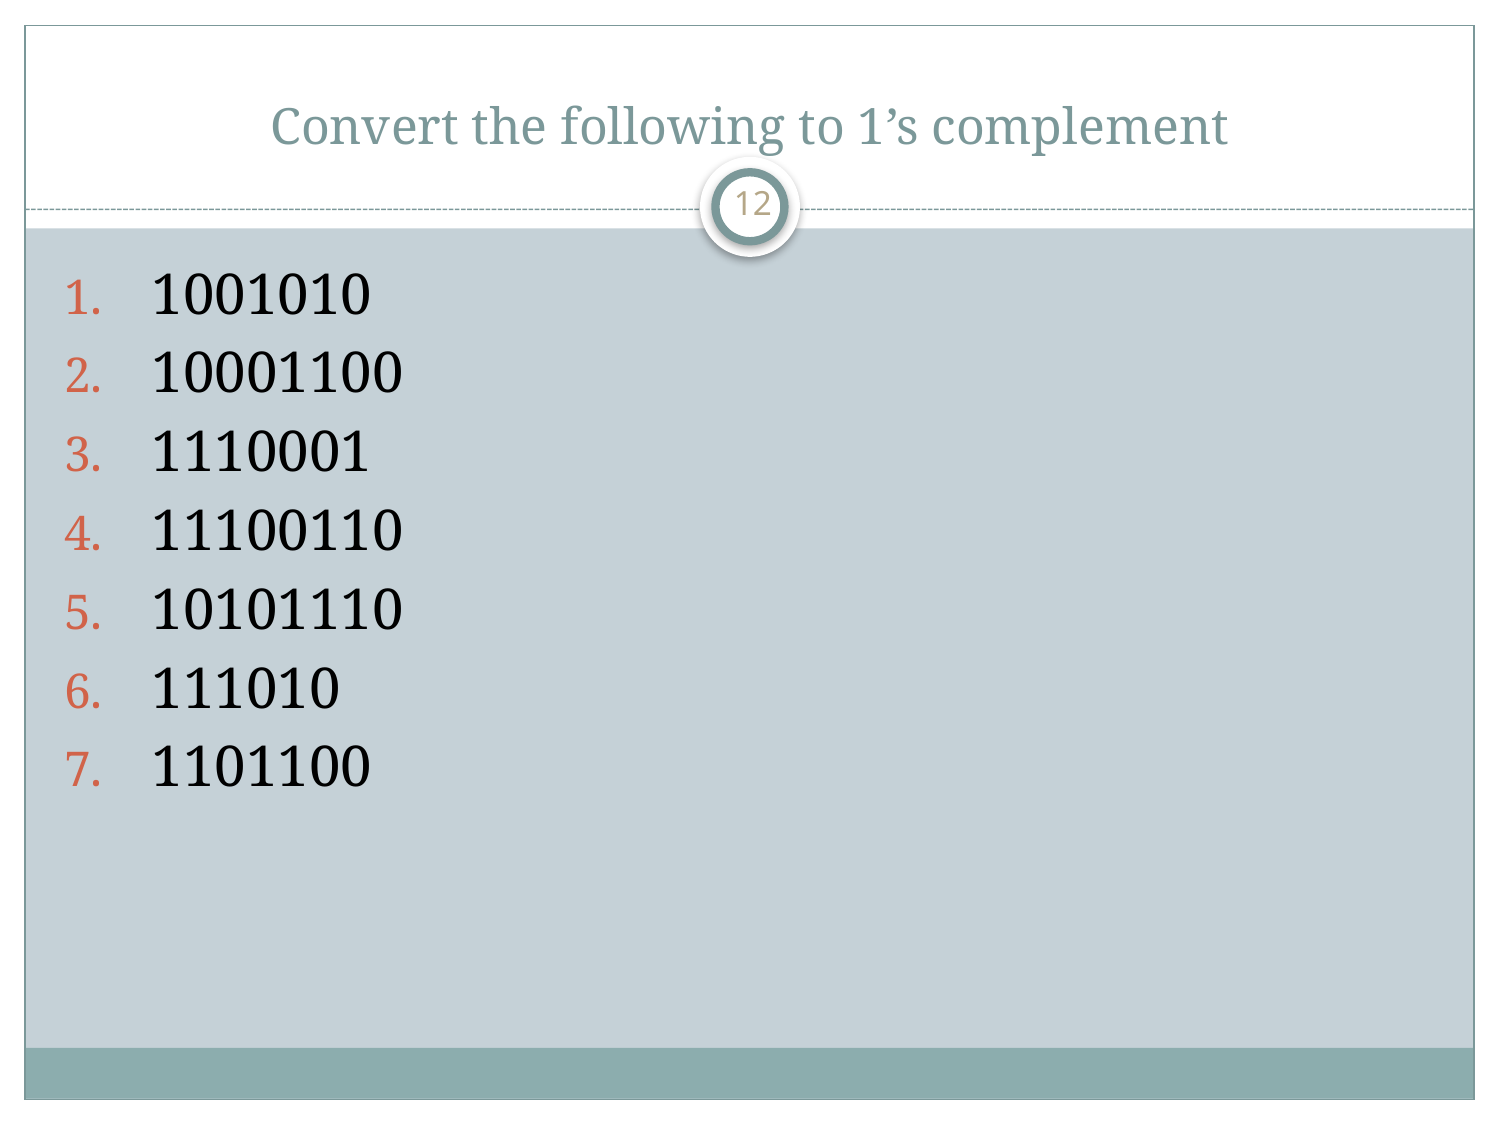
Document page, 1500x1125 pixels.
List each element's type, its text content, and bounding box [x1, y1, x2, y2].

title Convert the following to 1’s complement [49, 37, 1450, 162]
slide_number 12 [715, 168, 791, 241]
list 1001010 10001100 1110001 11100110 10101110 111010 1101100 [49, 250, 1445, 1001]
